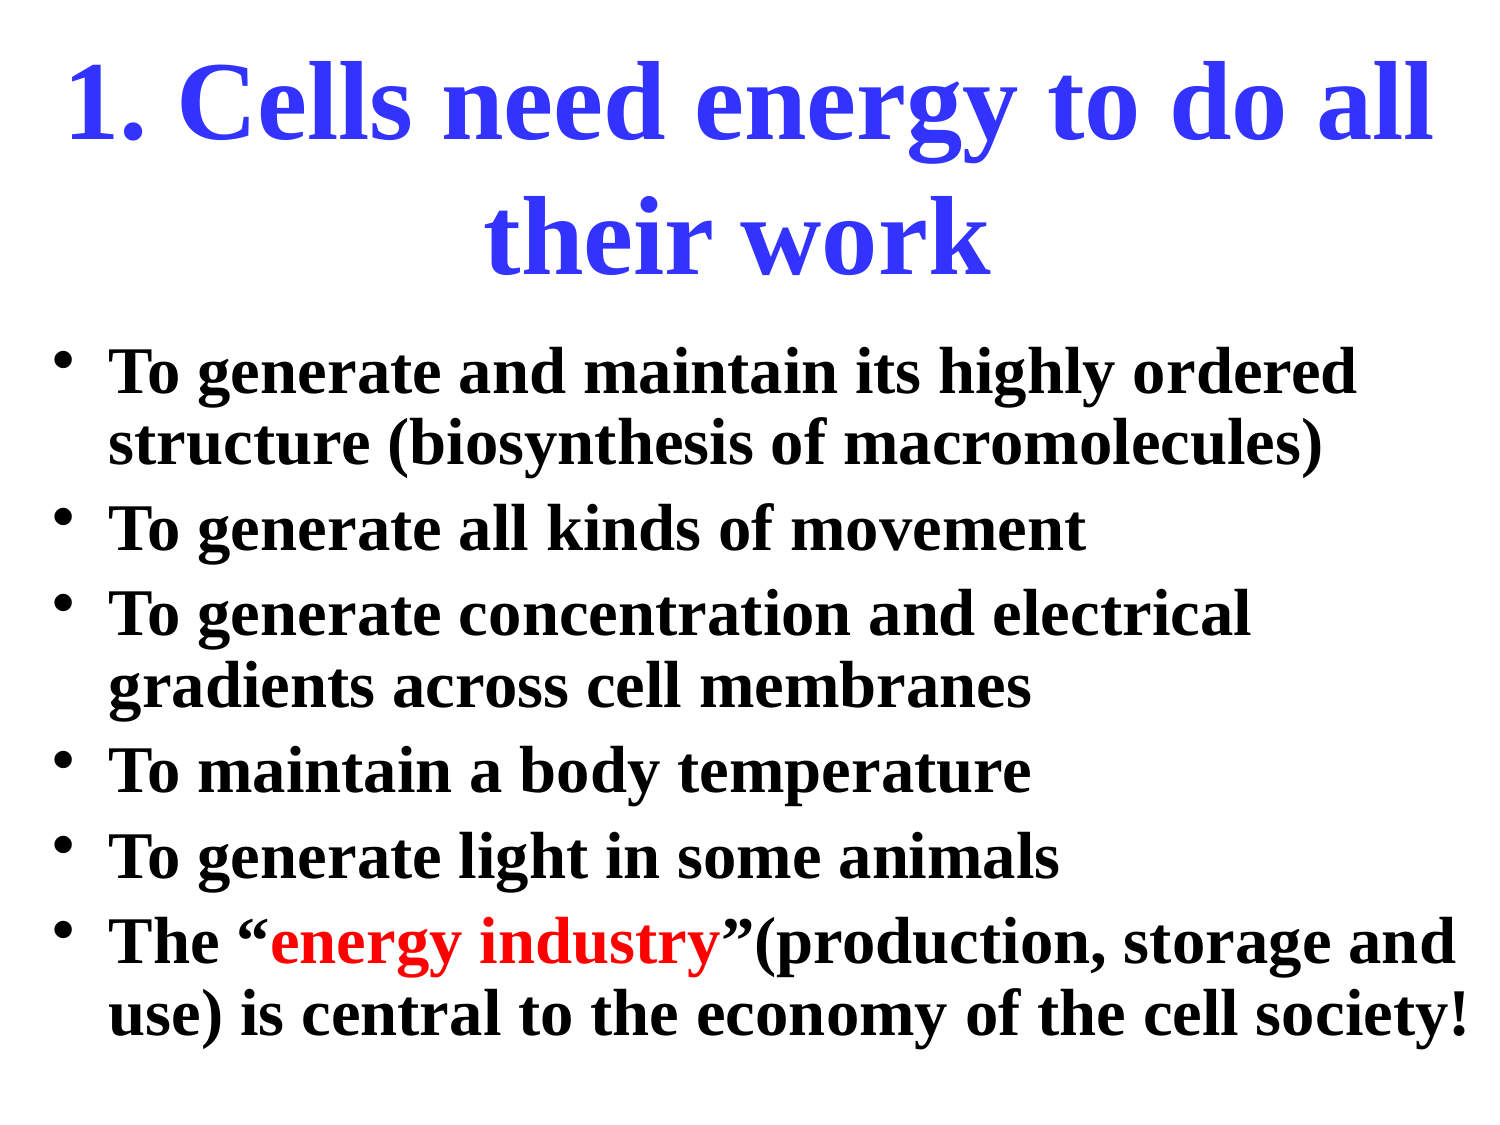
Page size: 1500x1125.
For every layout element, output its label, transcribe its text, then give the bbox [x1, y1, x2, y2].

title 1. Cells need energy to do all their work [0, 101, 1500, 223]
list To generate and maintain its highly ordered structure (biosynthesis of macromolecules) To generate all kinds of movement To generate concentration and electrical gradients across cell membranes To maintain a body temperature To generate light in some animals The “energy industry”(production, storage and use) is central to the economy of the cell society! [37, 327, 1500, 1004]
